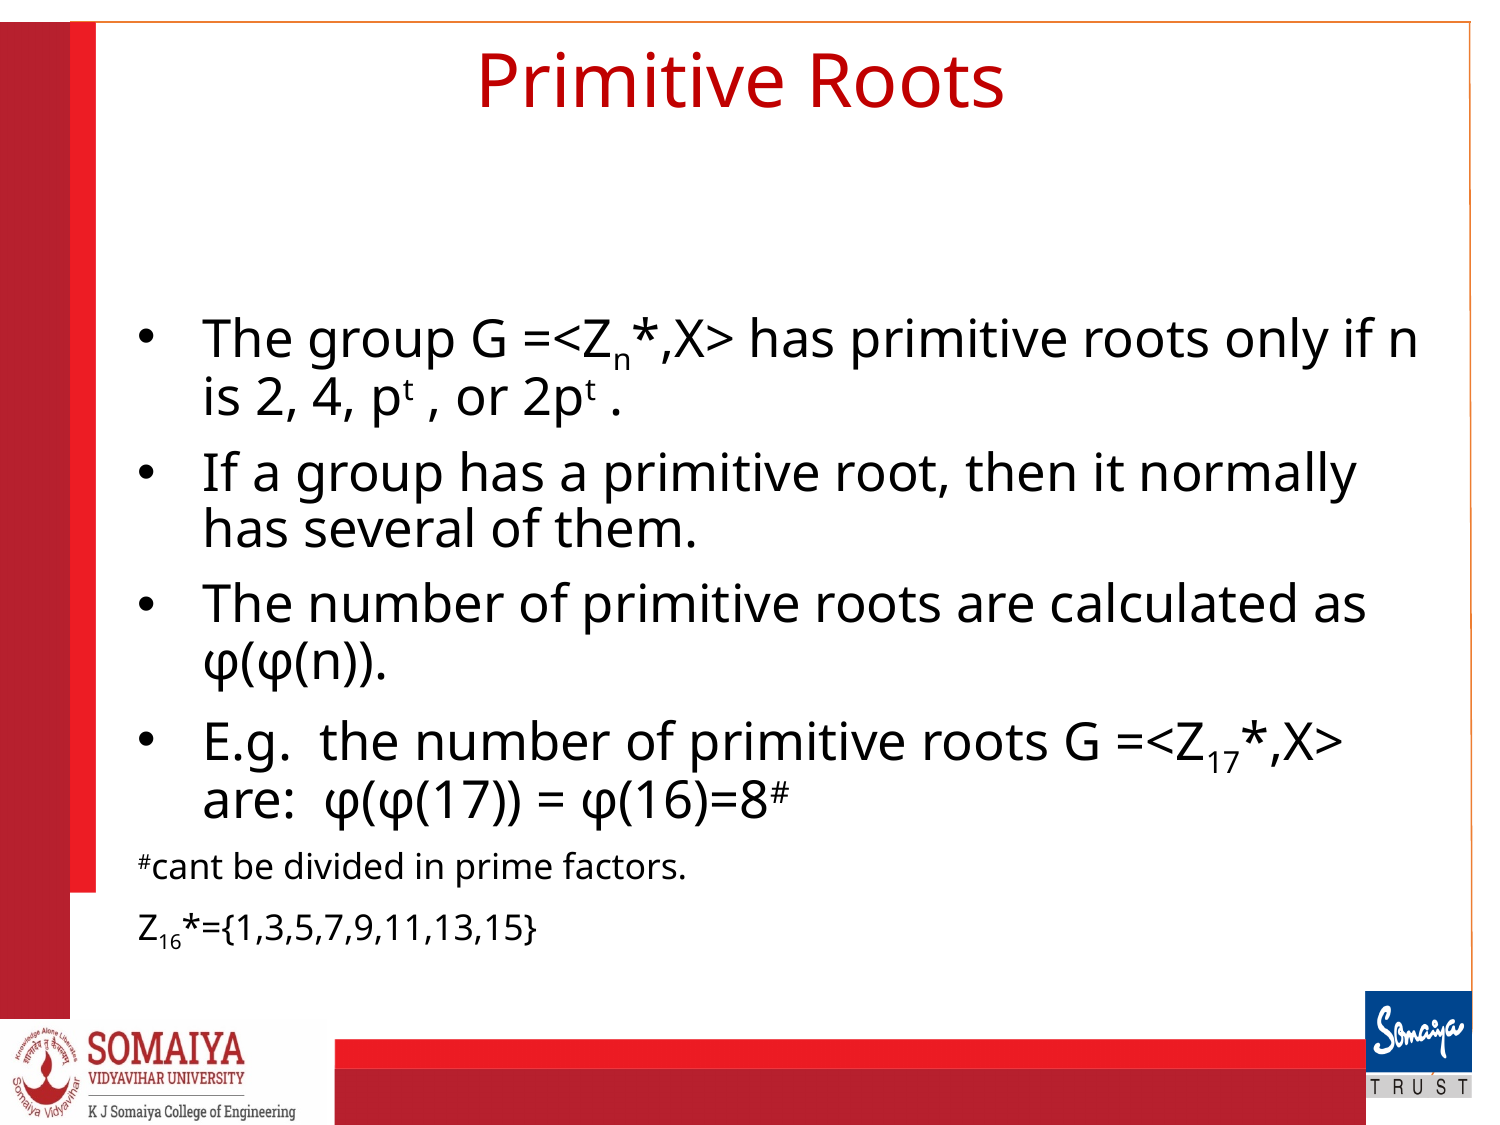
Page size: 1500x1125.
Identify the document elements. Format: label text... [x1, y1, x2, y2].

picture [0, 22, 327, 1125]
picture [1365, 991, 1472, 1098]
picture [335, 1040, 1365, 1125]
list The group G =<Zn*,X> has primitive roots only if n is 2, 4, pt , or 2pt . If a group has a primitive root, then it normally has several of them. The number of primitive roots are calculated as φ(φ(n)). E.g. the number of primitive roots G =<Z17*,X> are: φ(φ(17)) = φ(16)=8# #cant be divided in prime factors. Z16*={1,3,5,7,9,11,13,15} [114, 217, 1465, 960]
title Primitive Roots [134, 35, 1349, 179]
